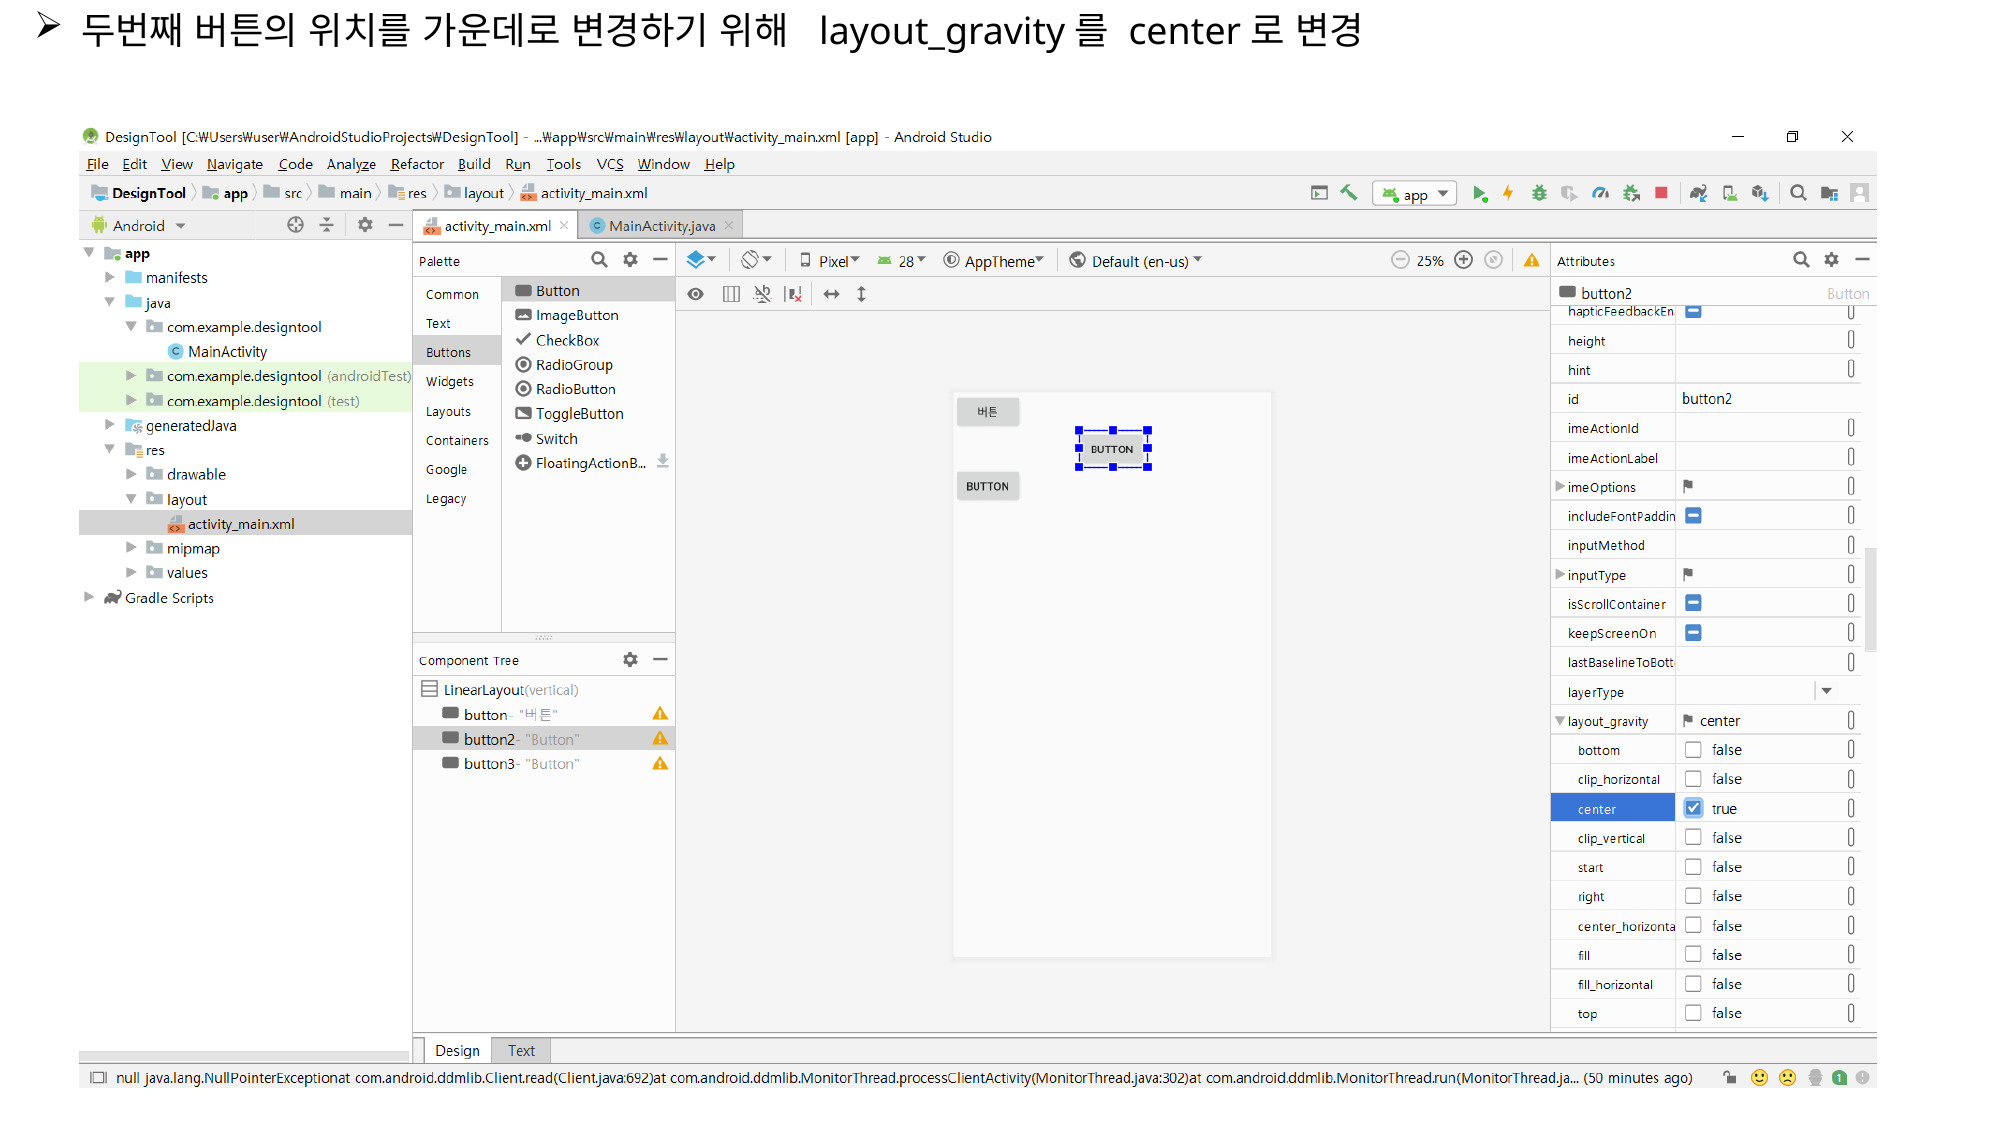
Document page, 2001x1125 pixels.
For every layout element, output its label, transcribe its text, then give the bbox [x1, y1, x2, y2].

picture [79, 123, 1877, 1088]
text_box 두번째 버튼의 위치를 가운데로 변경하기 위해 layout_gravity를 center로 변경 [19, 0, 1380, 60]
